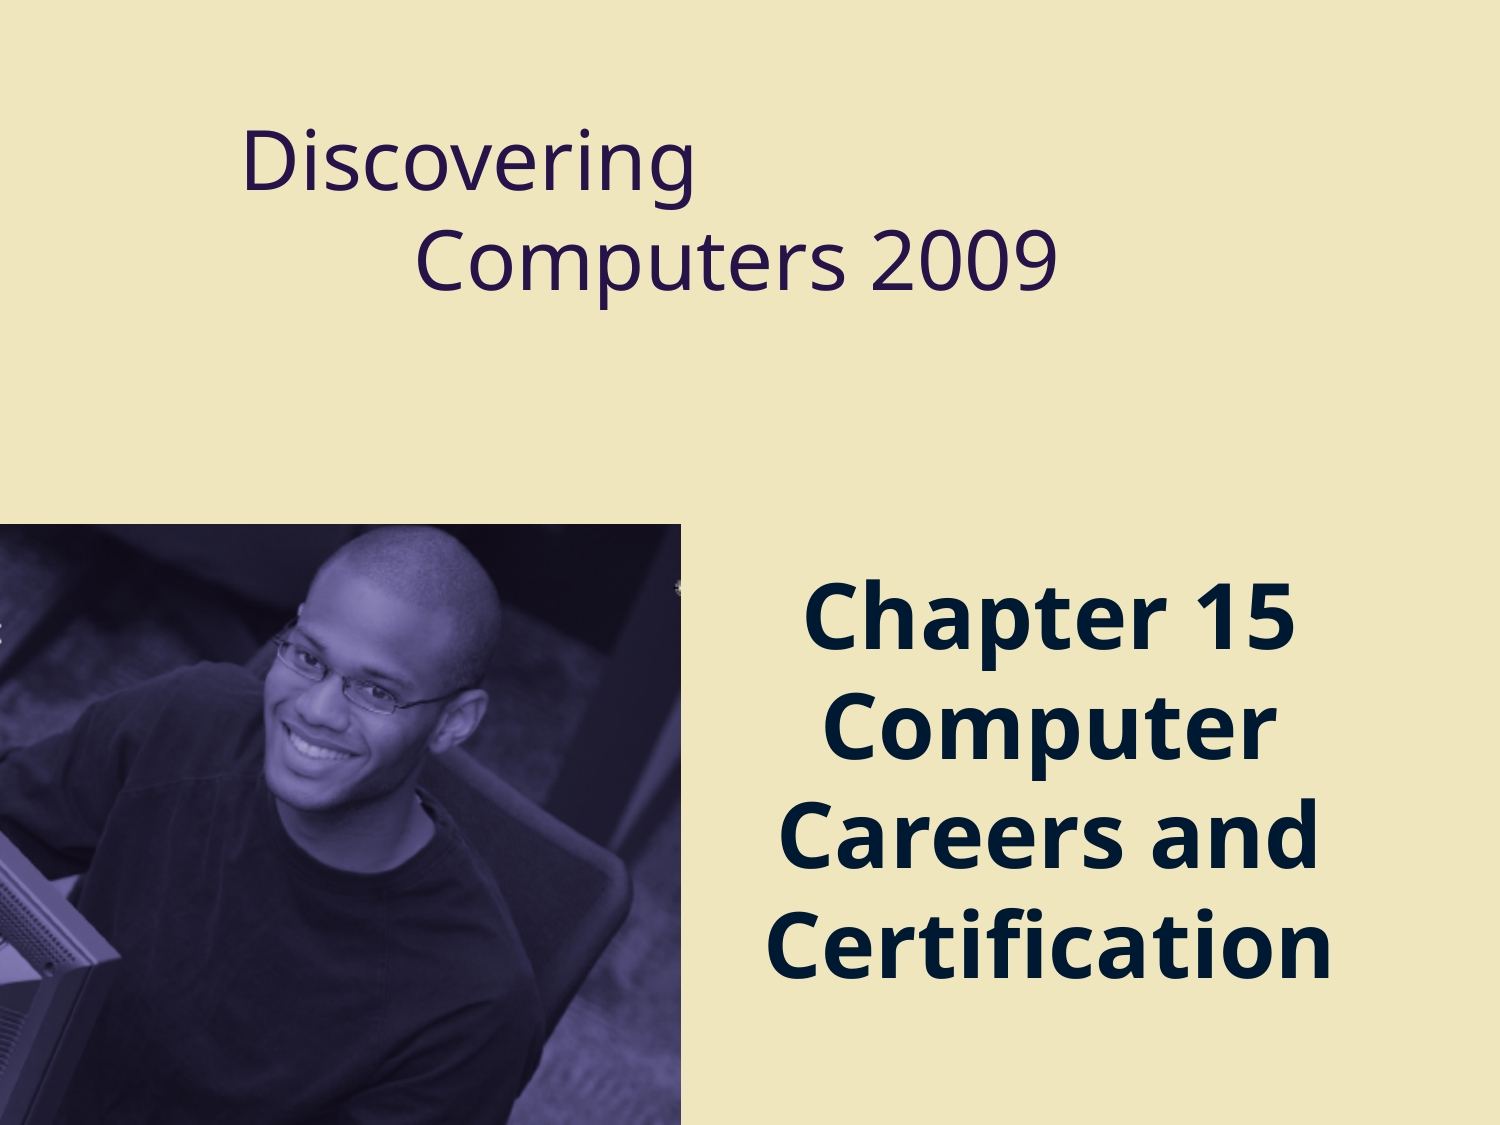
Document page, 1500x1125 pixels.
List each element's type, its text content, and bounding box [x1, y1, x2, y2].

picture [0, 524, 681, 1125]
title Chapter 15 Computer Careers and Certification [624, 549, 1476, 951]
